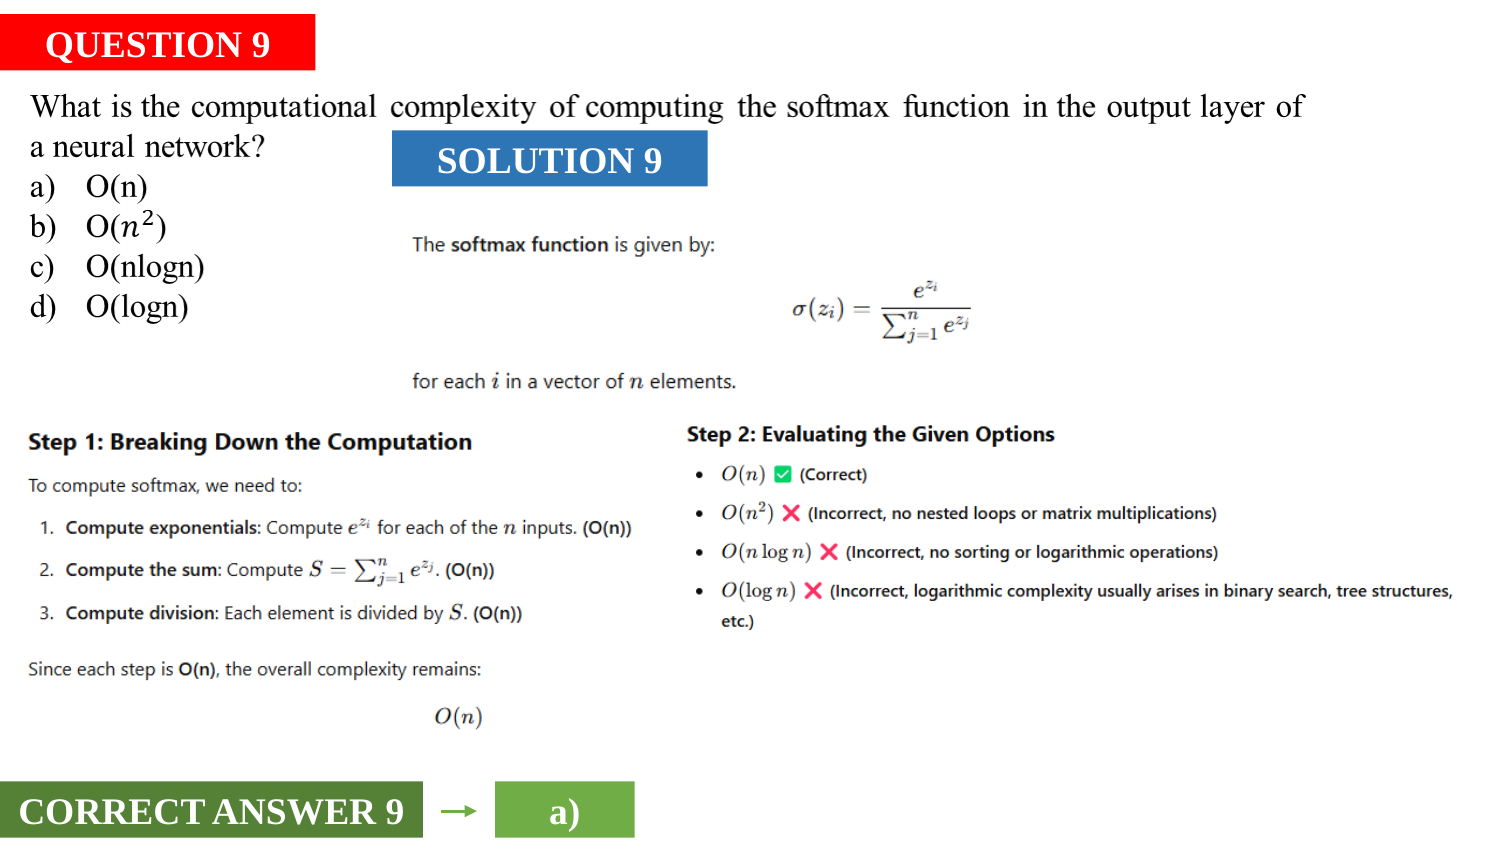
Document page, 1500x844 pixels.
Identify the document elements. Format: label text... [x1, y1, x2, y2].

text_box CORRECT ANSWER 9 [0, 781, 423, 838]
text_box a) [495, 781, 635, 838]
text_box QUESTION 9 [0, 14, 316, 71]
picture [404, 225, 1012, 406]
picture [16, 423, 641, 741]
picture [680, 421, 1464, 643]
text_box [15, 77, 1336, 335]
